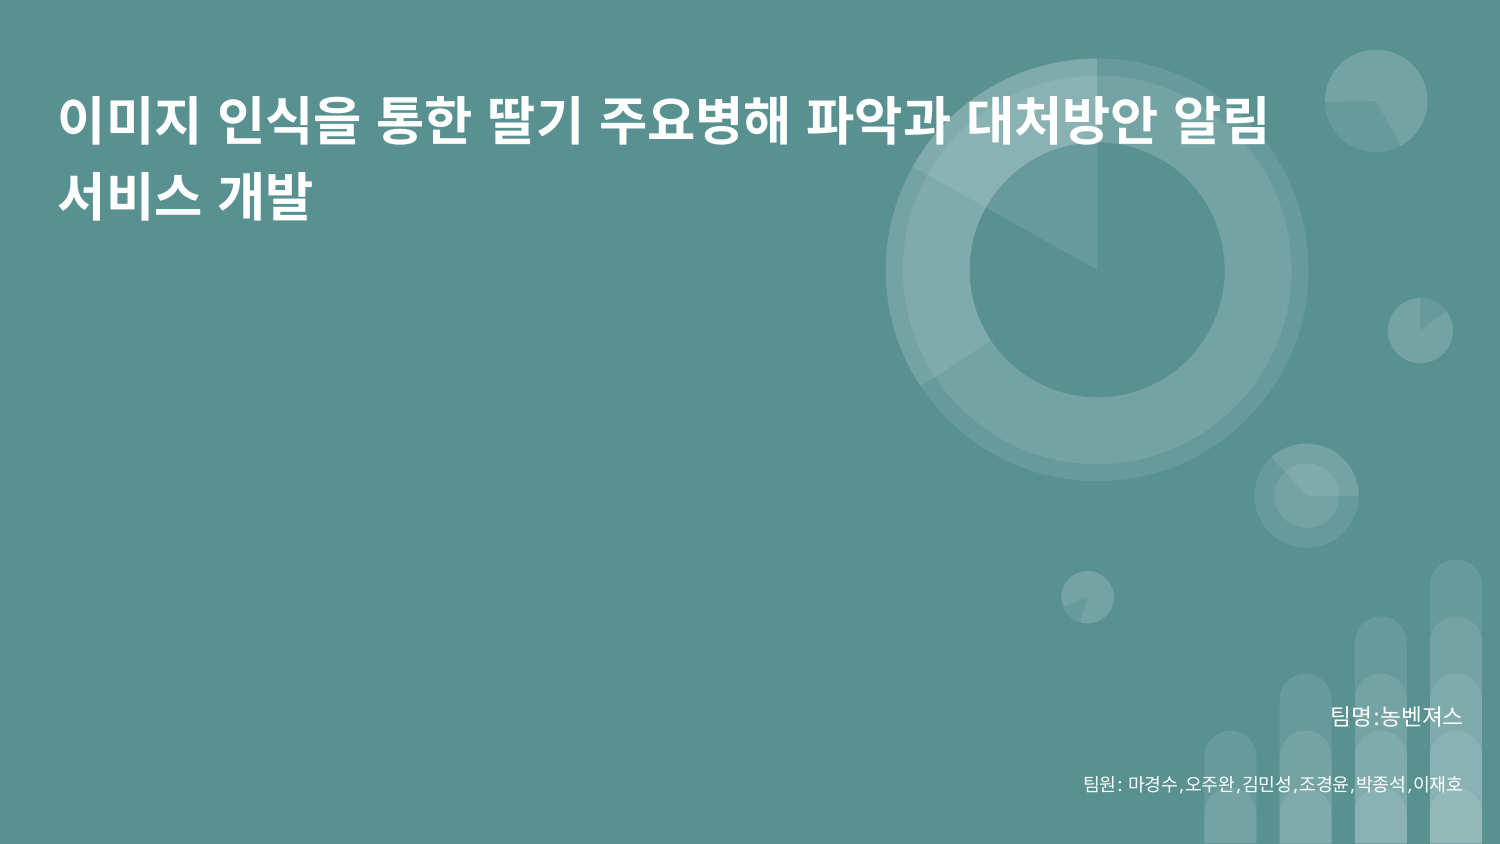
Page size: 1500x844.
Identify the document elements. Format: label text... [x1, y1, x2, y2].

subtitle 팀명:농벤져스 팀원: 마경수,오주완,김민성,조경윤,박종석,이재호 [533, 654, 1479, 819]
title 이미지 인식을 통한 딸기 주요병해 파악과 대처방안 알림 서비스 개발 [42, 64, 1441, 247]
